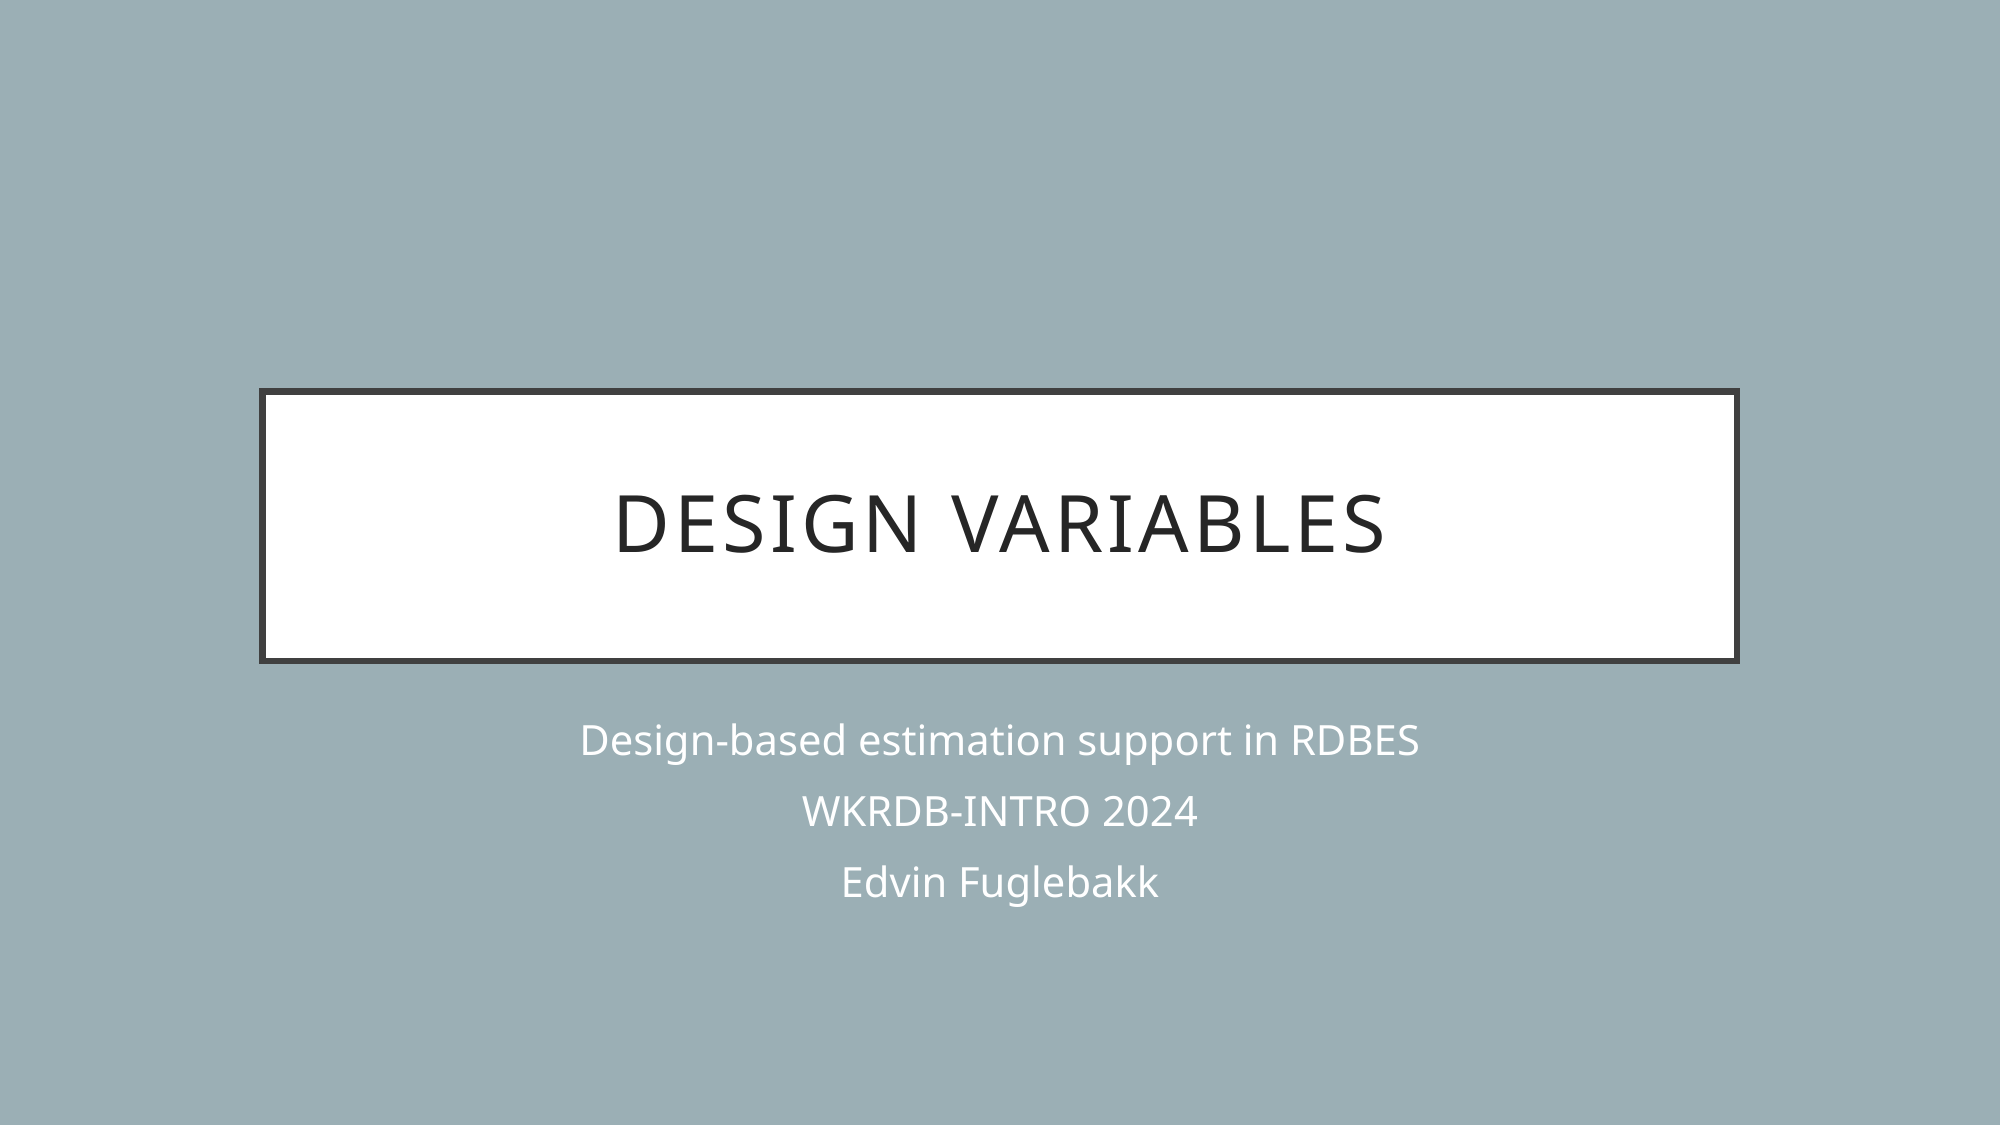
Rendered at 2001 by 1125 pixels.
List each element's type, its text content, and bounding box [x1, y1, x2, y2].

title design variables [262, 391, 1738, 662]
subtitle Design-based estimation support in RDBES WKRDB-INTRO 2024 Edvin Fuglebakk [442, 713, 1558, 918]
